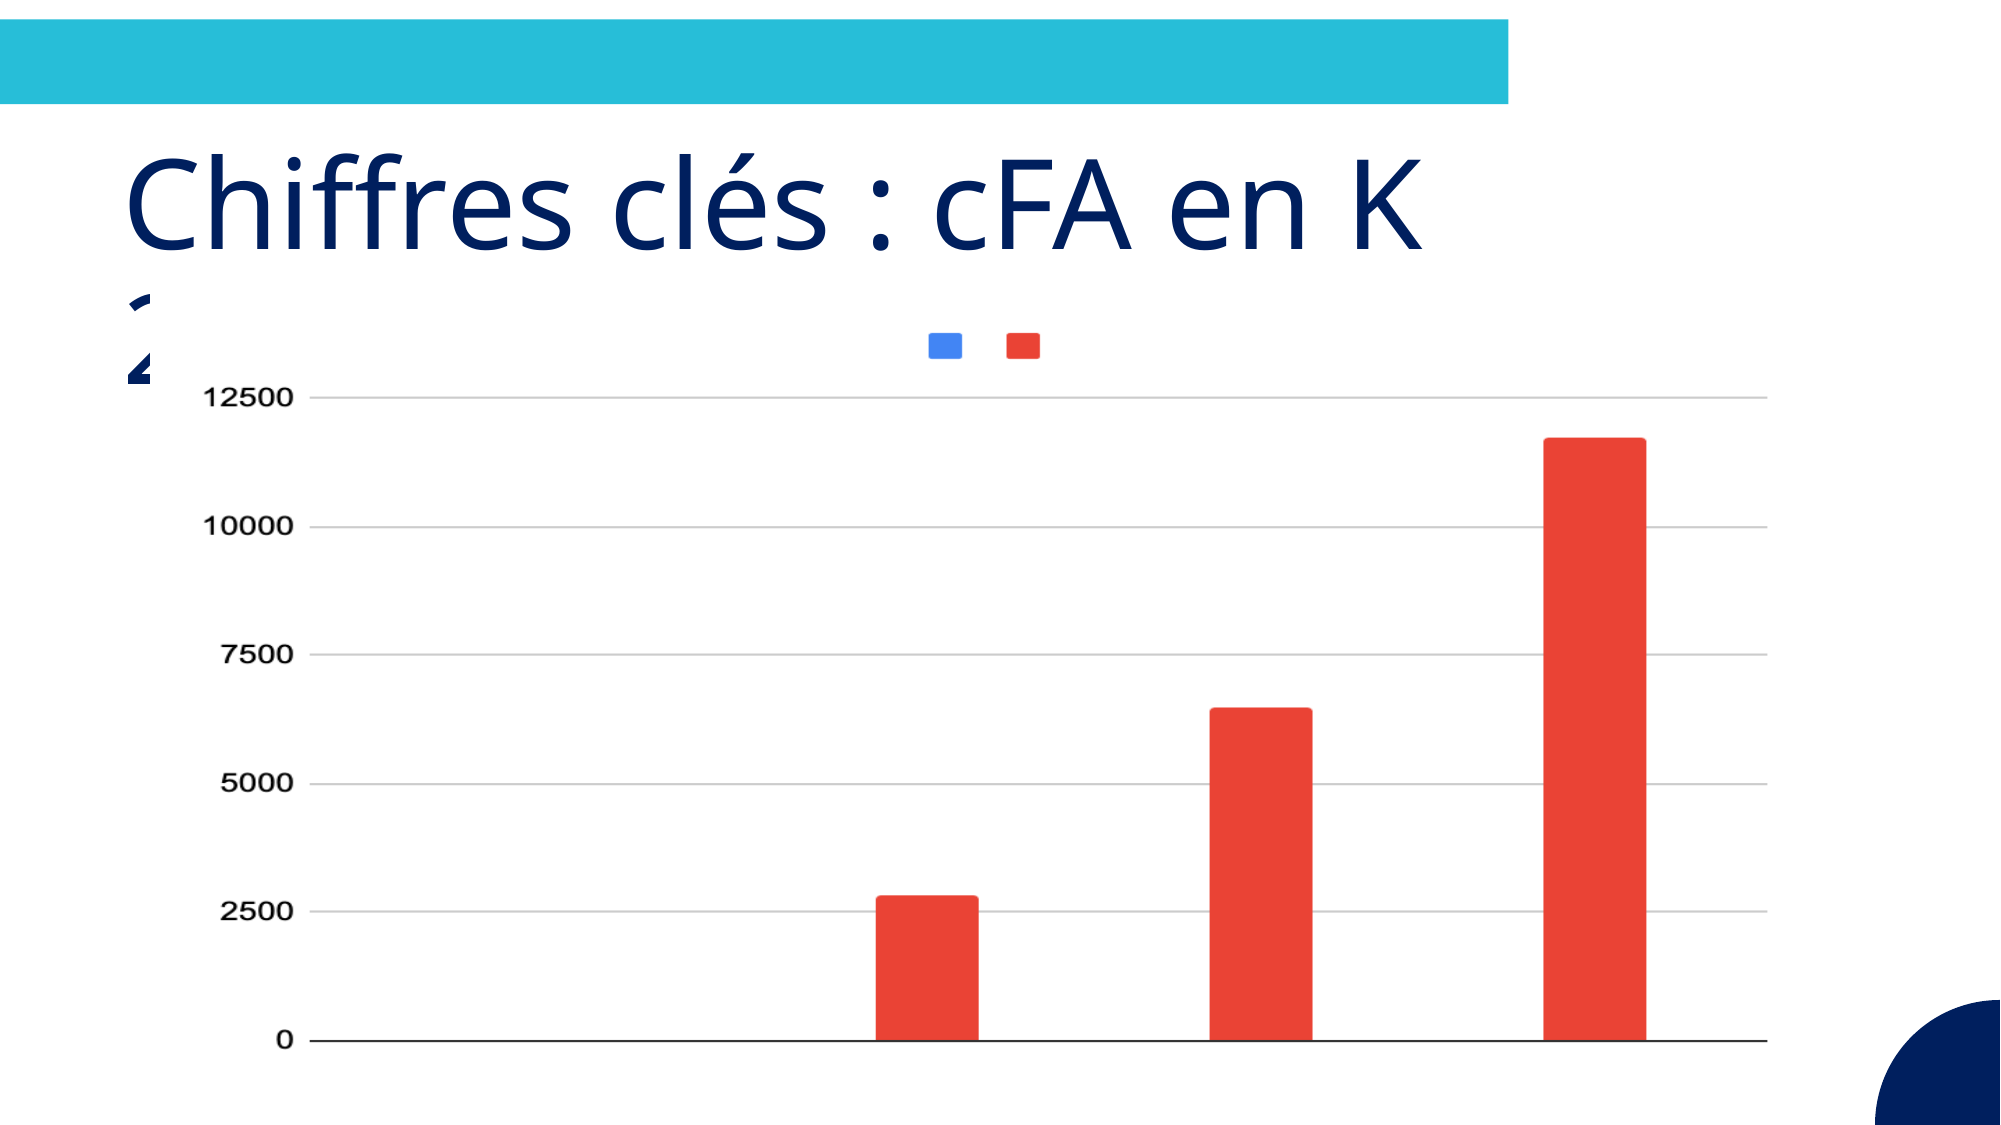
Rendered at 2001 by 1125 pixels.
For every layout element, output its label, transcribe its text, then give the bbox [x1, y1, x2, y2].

picture [149, 293, 1819, 1094]
text_box [0, 18, 1509, 105]
title Chiffres clés : cFA en K 2024/2025/2026 [107, 126, 1863, 294]
